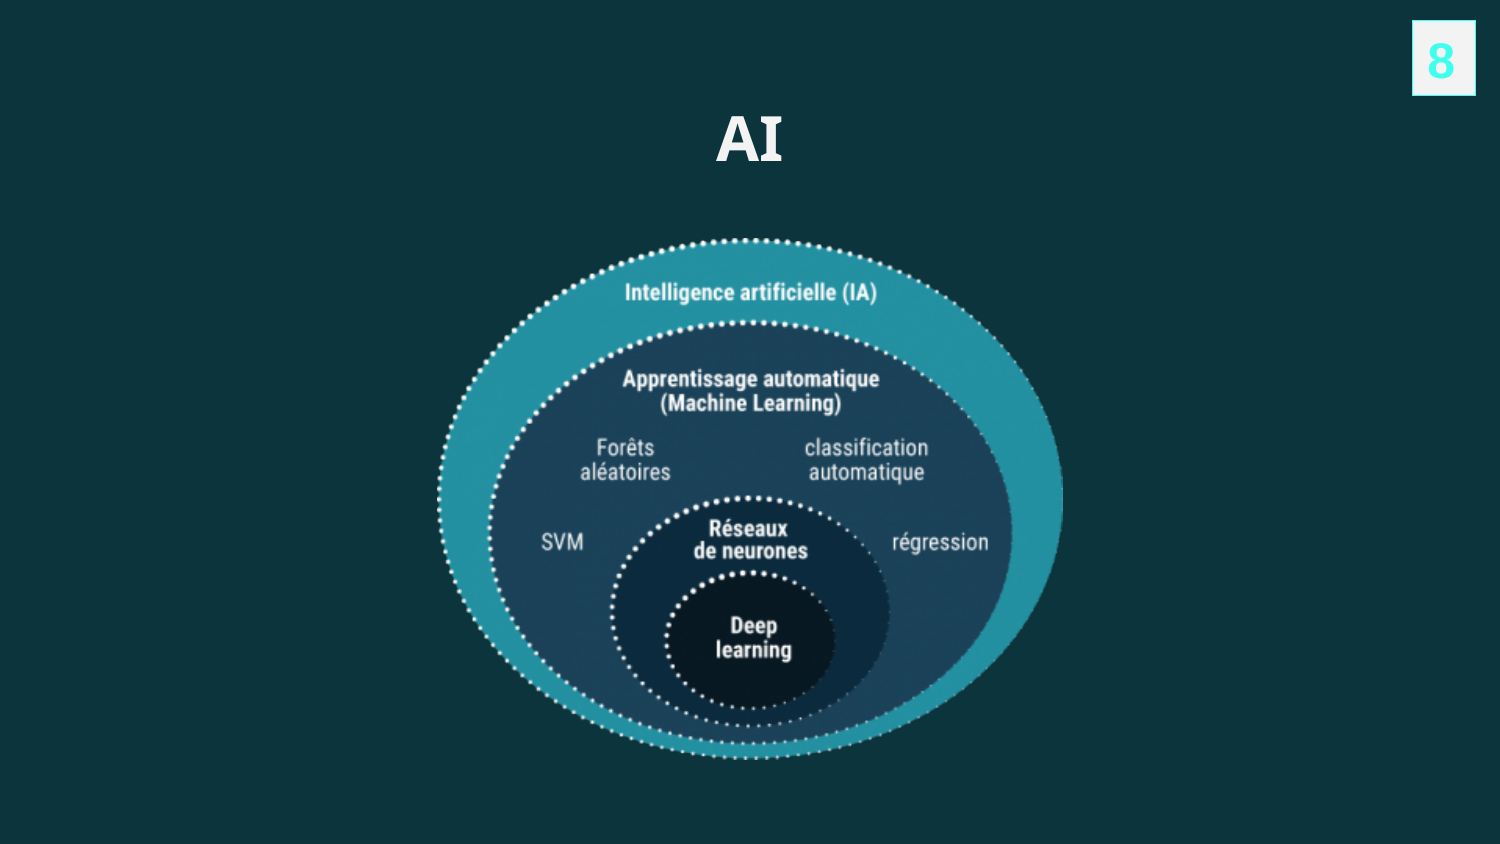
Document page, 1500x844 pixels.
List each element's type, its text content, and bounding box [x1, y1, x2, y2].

picture [437, 237, 1063, 761]
title AI [118, 83, 1382, 178]
text_box 8 [1412, 20, 1476, 96]
